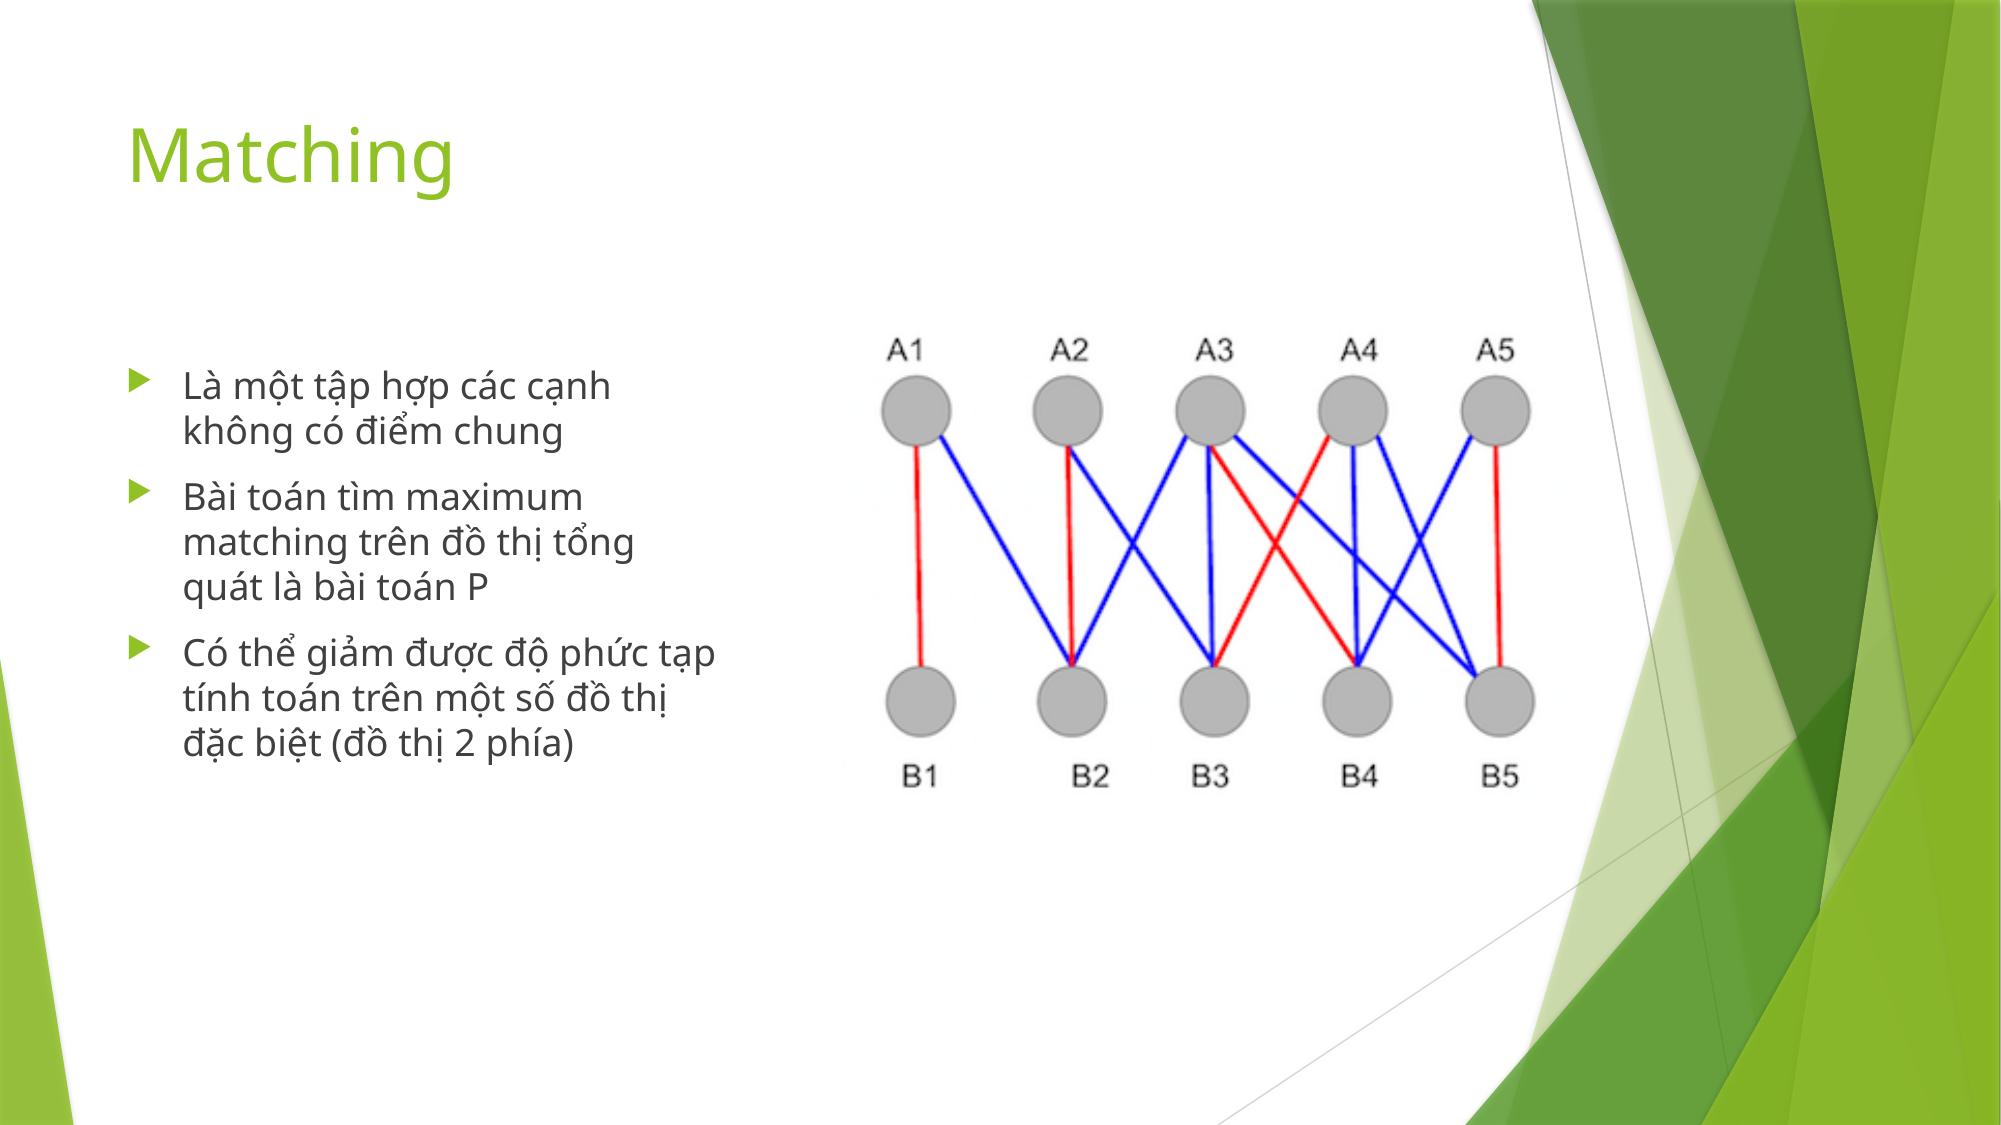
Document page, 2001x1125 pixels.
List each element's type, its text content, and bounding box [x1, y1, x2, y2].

title Matching [111, 99, 1522, 317]
list Là một tập hợp các cạnh không có điểm chung Bài toán tìm maximum matching trên đồ thị tổng quát là bài toán P Có thể giảm được độ phức tạp tính toán trên một số đồ thị đặc biệt (đồ thị 2 phía) [111, 354, 742, 992]
picture [840, 316, 1580, 819]
